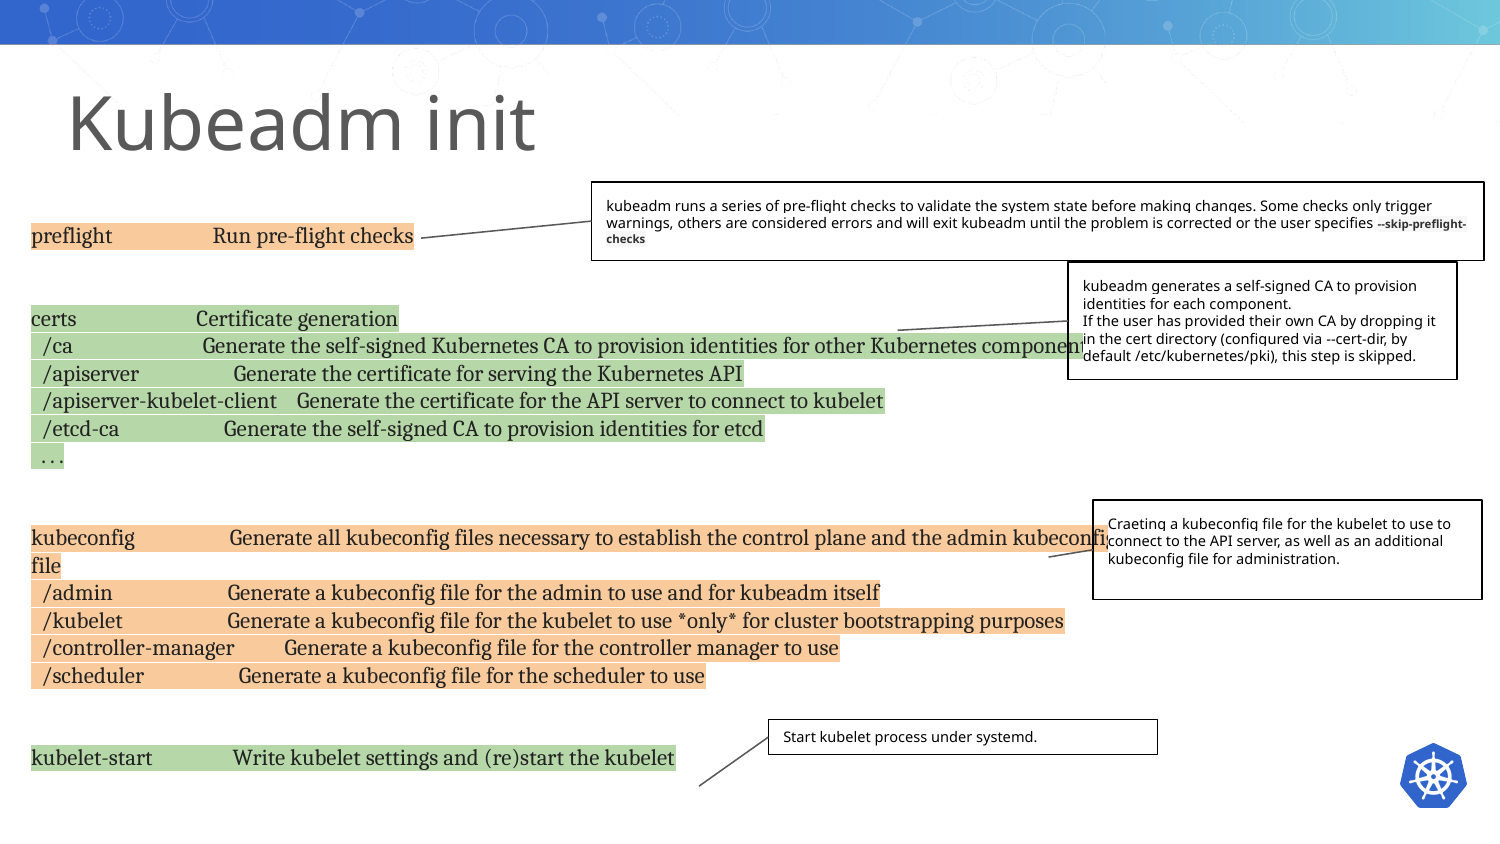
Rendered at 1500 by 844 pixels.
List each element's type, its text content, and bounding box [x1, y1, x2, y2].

text_box kubeadm runs a series of pre-flight checks to validate the system state before making changes. Some checks only trigger warnings, others are considered errors and will exit kubeadm until the problem is corrected or the user specifies --skip-preflight-checks [591, 181, 1484, 261]
text_box preflight Run pre-flight checks certs Certificate generation /ca Generate the self-signed Kubernetes CA to provision identities for other Kubernetes components /apiserver Generate the certificate for serving the Kubernetes API /apiserver-kubelet-client Generate the certificate for the API server to connect to kubelet /etcd-ca Generate the self-signed CA to provision identities for etcd . . . kubeconfig Generate all kubeconfig files necessary to establish the control plane and the admin kubeconfig file /admin Generate a kubeconfig file for the admin to use and for kubeadm itself /kubelet Generate a kubeconfig file for the kubelet to use *only* for cluster bootstrapping purposes /controller-manager Generate a kubeconfig file for the controller manager to use /scheduler Generate a kubeconfig file for the scheduler to use kubelet-start Write kubelet settings and (re)start the kubelet [16, 205, 1136, 785]
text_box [897, 321, 1068, 331]
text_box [1048, 550, 1093, 558]
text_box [420, 214, 592, 239]
picture [0, 0, 1500, 844]
text_box Craeting a kubeconfig file for the kubelet to use to connect to the API server, as well as an additional kubeconfig file for administration. [1092, 499, 1482, 600]
text_box kubeadm generates a self-signed CA to provision identities for each component. If the user has provided their own CA by dropping it in the cert directory (configured via --cert-dir, by default /etc/kubernetes/pki), this step is skipped. [1067, 262, 1458, 380]
text_box Start kubelet process under systemd. [768, 719, 1158, 755]
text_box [698, 743, 769, 787]
title Kubeadm init [51, 72, 1449, 167]
